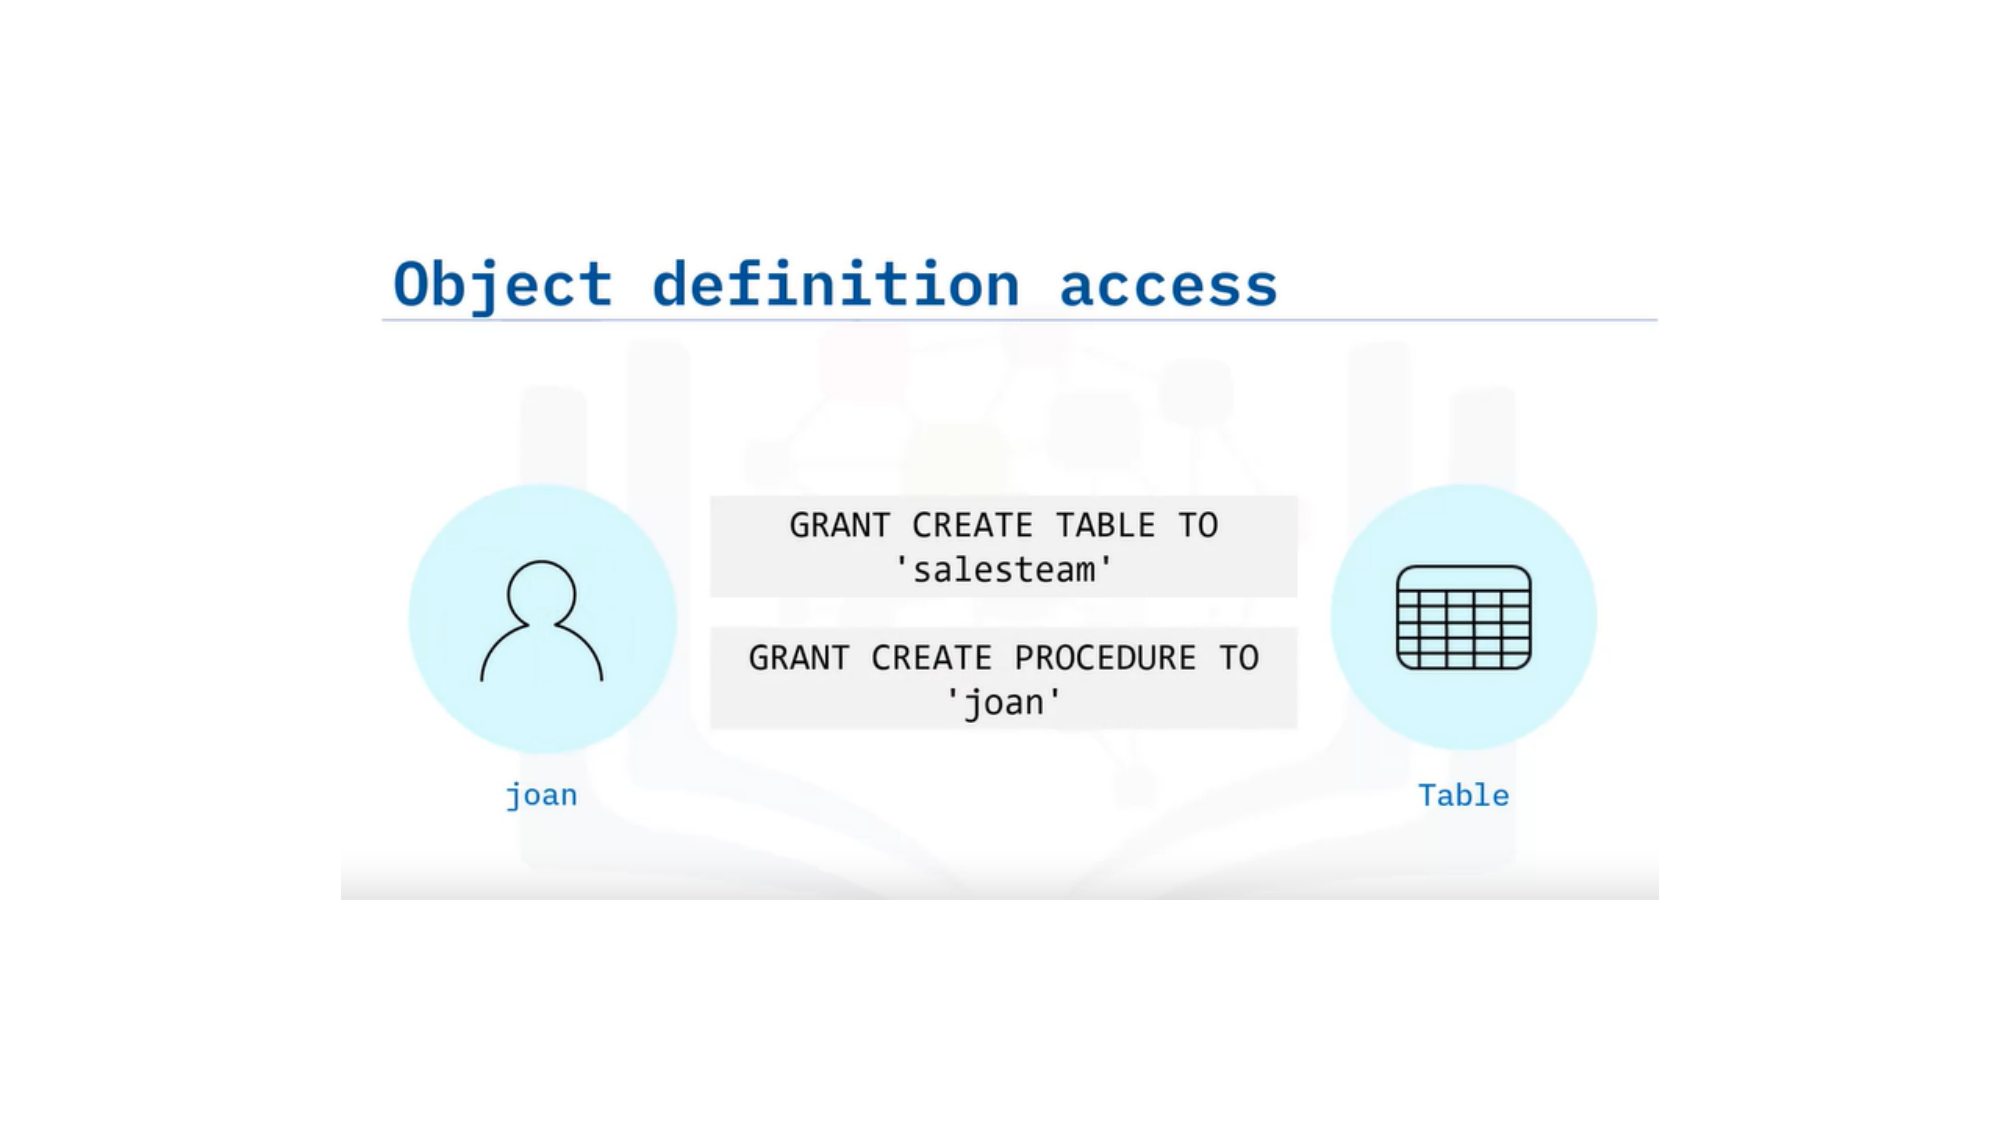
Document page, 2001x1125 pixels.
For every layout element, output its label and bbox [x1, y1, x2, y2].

picture [341, 225, 1659, 900]
